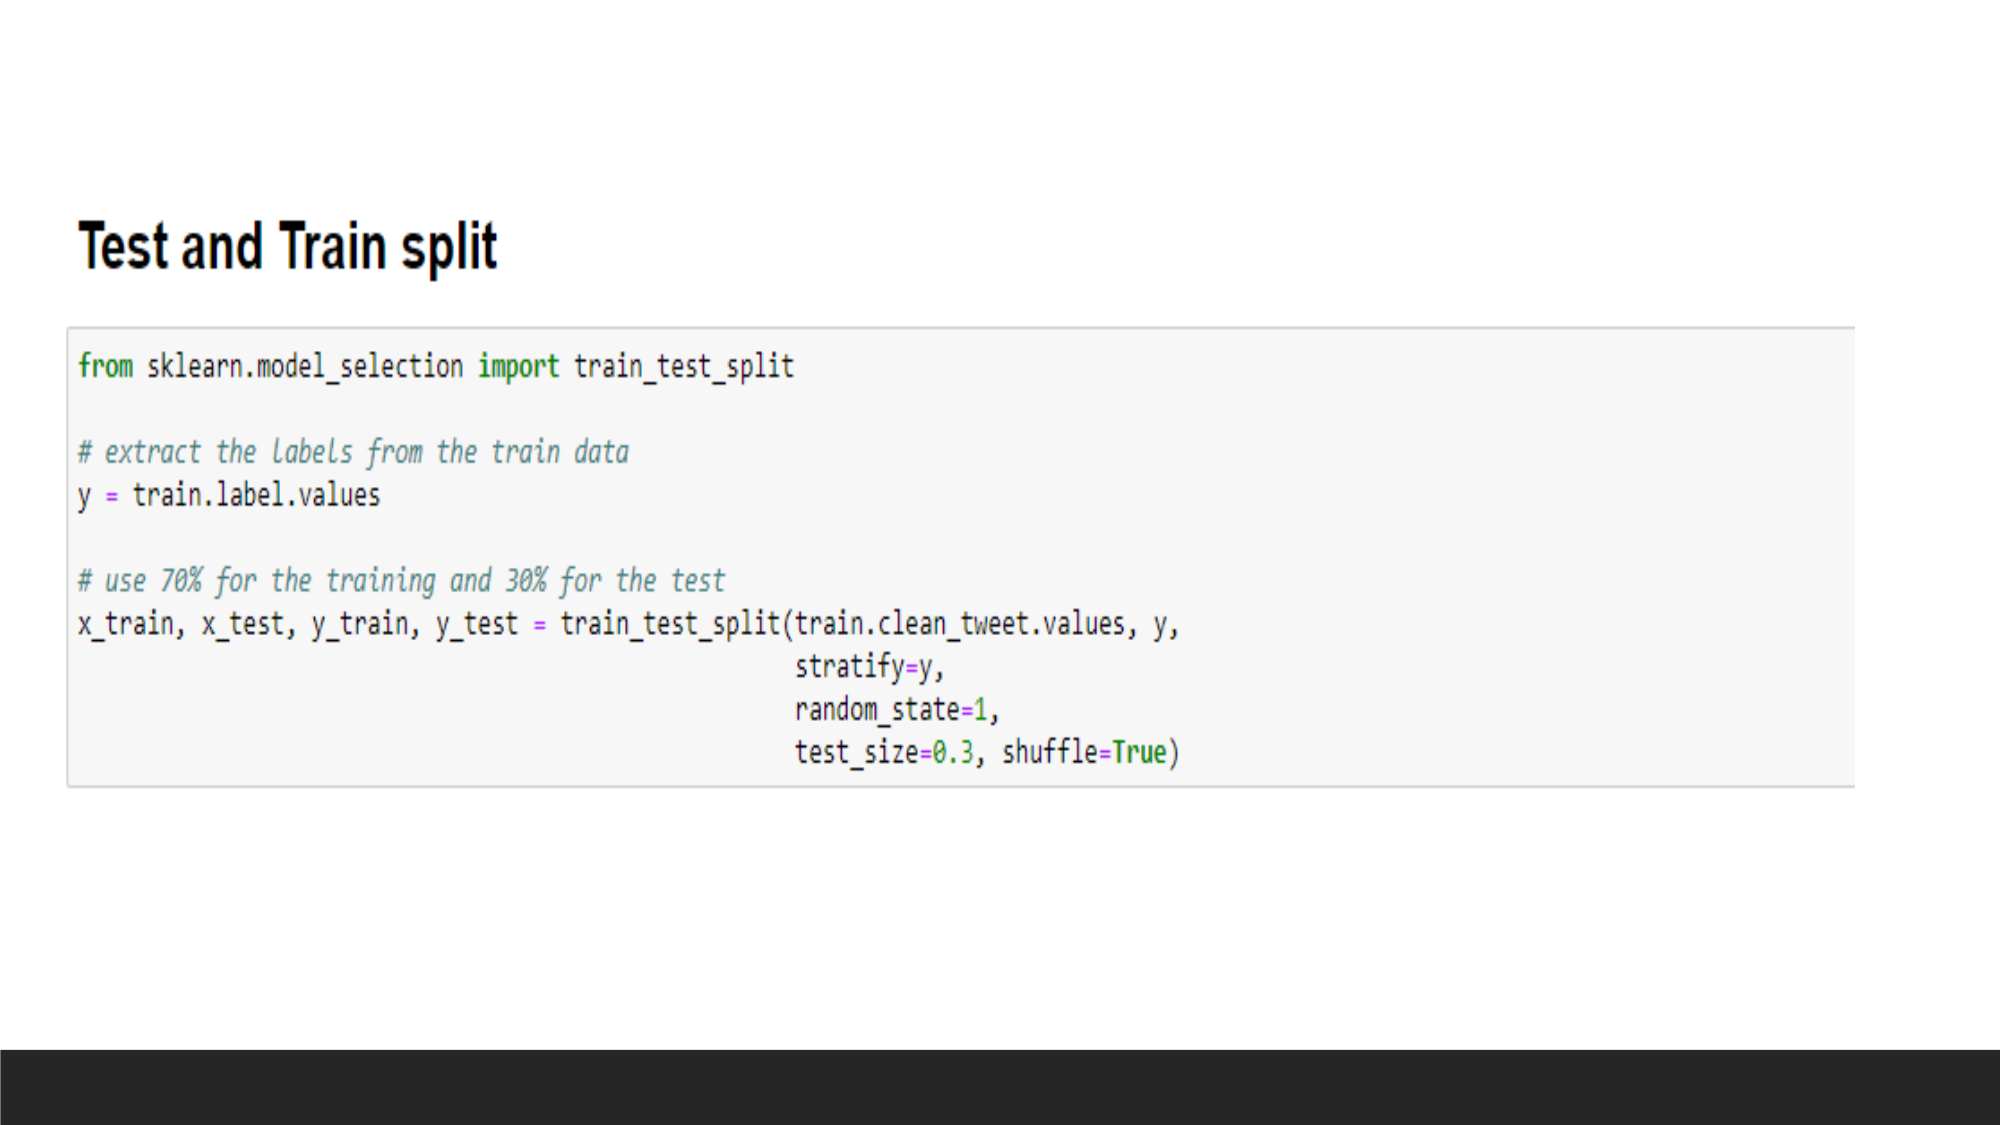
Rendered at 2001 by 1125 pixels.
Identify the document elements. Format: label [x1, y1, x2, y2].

list [64, 175, 1855, 810]
